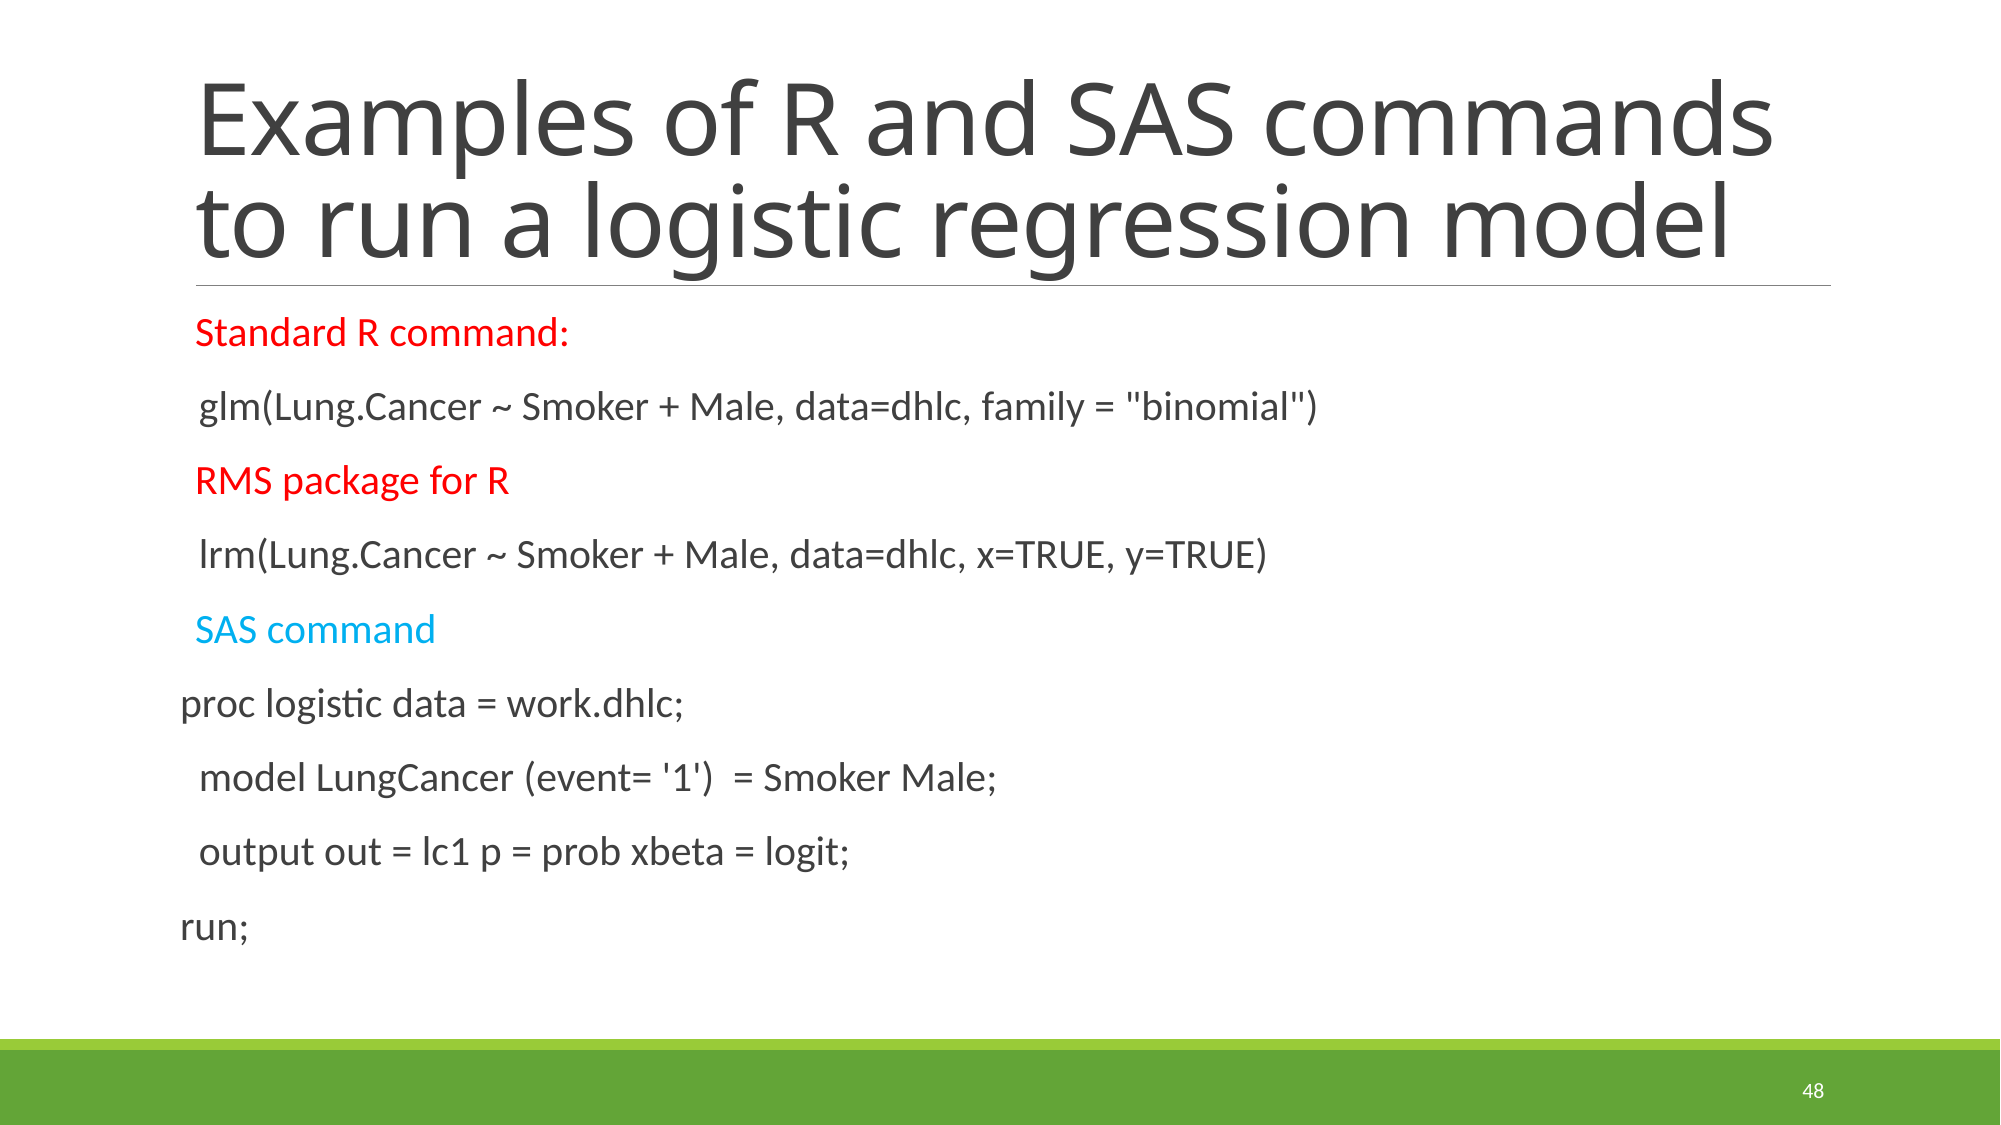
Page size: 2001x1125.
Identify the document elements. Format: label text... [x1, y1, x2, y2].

title Examples of R and SAS commands to run a logistic regression model [180, 47, 1830, 285]
list Standard R command: glm(Lung.Cancer ~ Smoker + Male, data=dhlc, family = "binomial") RMS package for R lrm(Lung.Cancer ~ Smoker + Male, data=dhlc, x=TRUE, y=TRUE) SAS command proc logistic data = work.dhlc; model LungCancer (event= '1') = Smoker Male; output out = lc1 p = prob xbeta = logit; run; [180, 302, 1830, 963]
slide_number 48 [1624, 1059, 1840, 1120]
